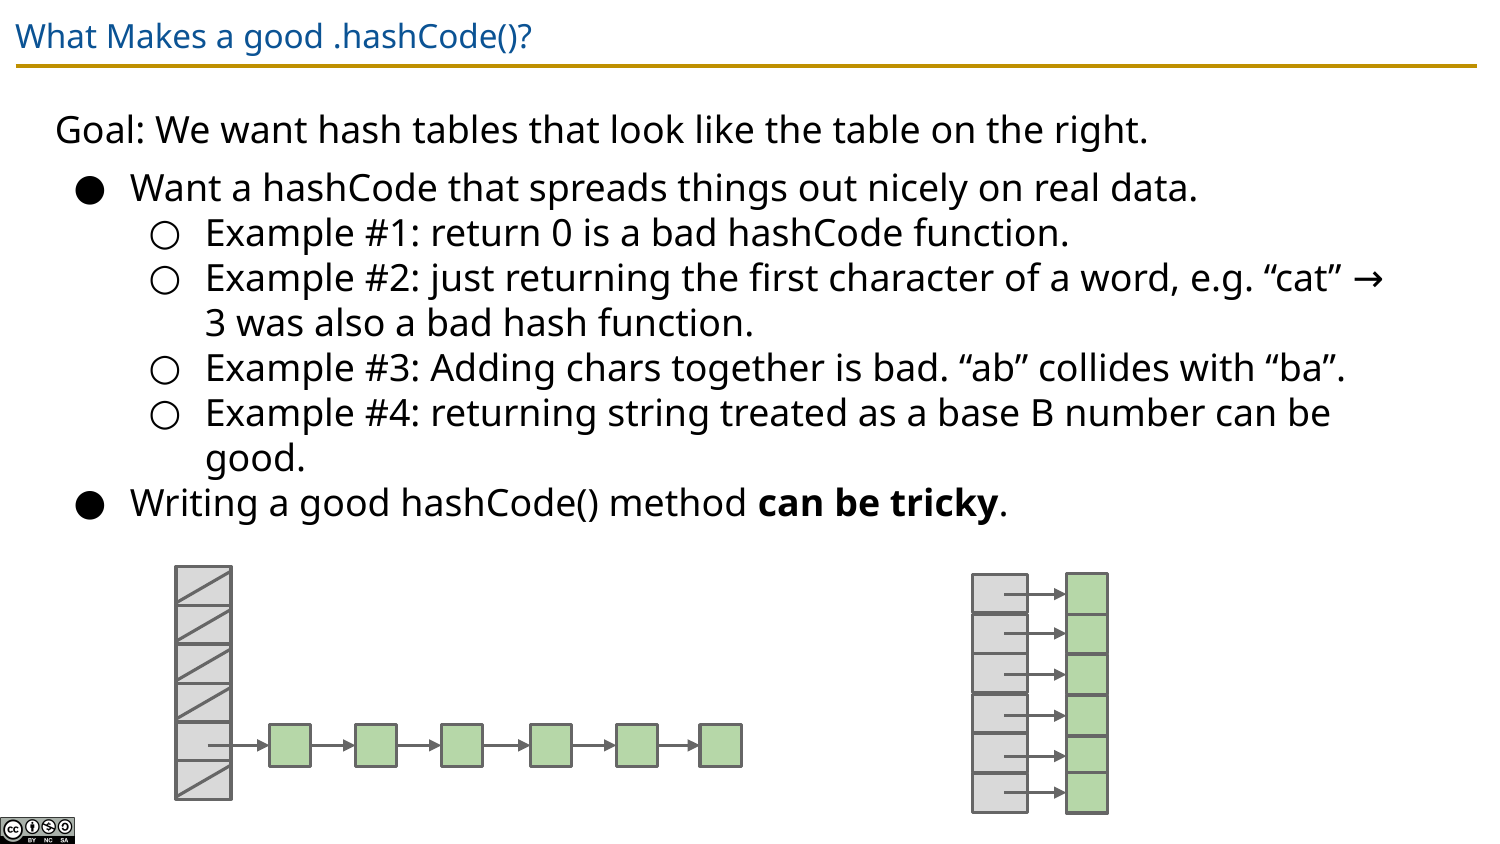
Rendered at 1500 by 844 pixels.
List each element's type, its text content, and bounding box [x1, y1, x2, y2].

text_box [441, 724, 483, 767]
text_box [972, 694, 1028, 733]
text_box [175, 611, 232, 644]
text_box [972, 733, 1028, 773]
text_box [175, 760, 232, 800]
text_box [972, 654, 1028, 693]
text_box [972, 574, 1028, 613]
text_box [616, 724, 658, 767]
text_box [175, 650, 232, 684]
list Goal: We want hash tables that look like the table on the right. Want a hashCode that spreads things out nicely on real data. Example #1: return 0 is a bad hashCode function. Example #2: just returning the first character of a word, e.g. “cat” → 3 was also a bad hash function. Example #3: Adding chars together is bad. “ab” collides with “ba”. Example #4: returning string treated as a base B number can be good. Writing a good hashCode() method can be tricky. [39, 91, 1412, 503]
text_box [1066, 615, 1108, 654]
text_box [175, 566, 232, 606]
text_box [530, 724, 572, 767]
title What Makes a good .hashCode()? [0, 0, 1398, 65]
text_box [972, 773, 1028, 813]
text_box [175, 690, 232, 722]
text_box [972, 614, 1028, 654]
text_box [355, 724, 397, 767]
text_box [1066, 695, 1108, 737]
text_box [1066, 737, 1108, 772]
picture [0, 817, 75, 844]
text_box [176, 728, 232, 759]
text_box [1066, 654, 1108, 695]
text_box [269, 724, 311, 767]
text_box [699, 724, 742, 767]
text_box [1066, 573, 1108, 615]
text_box [1066, 772, 1108, 813]
